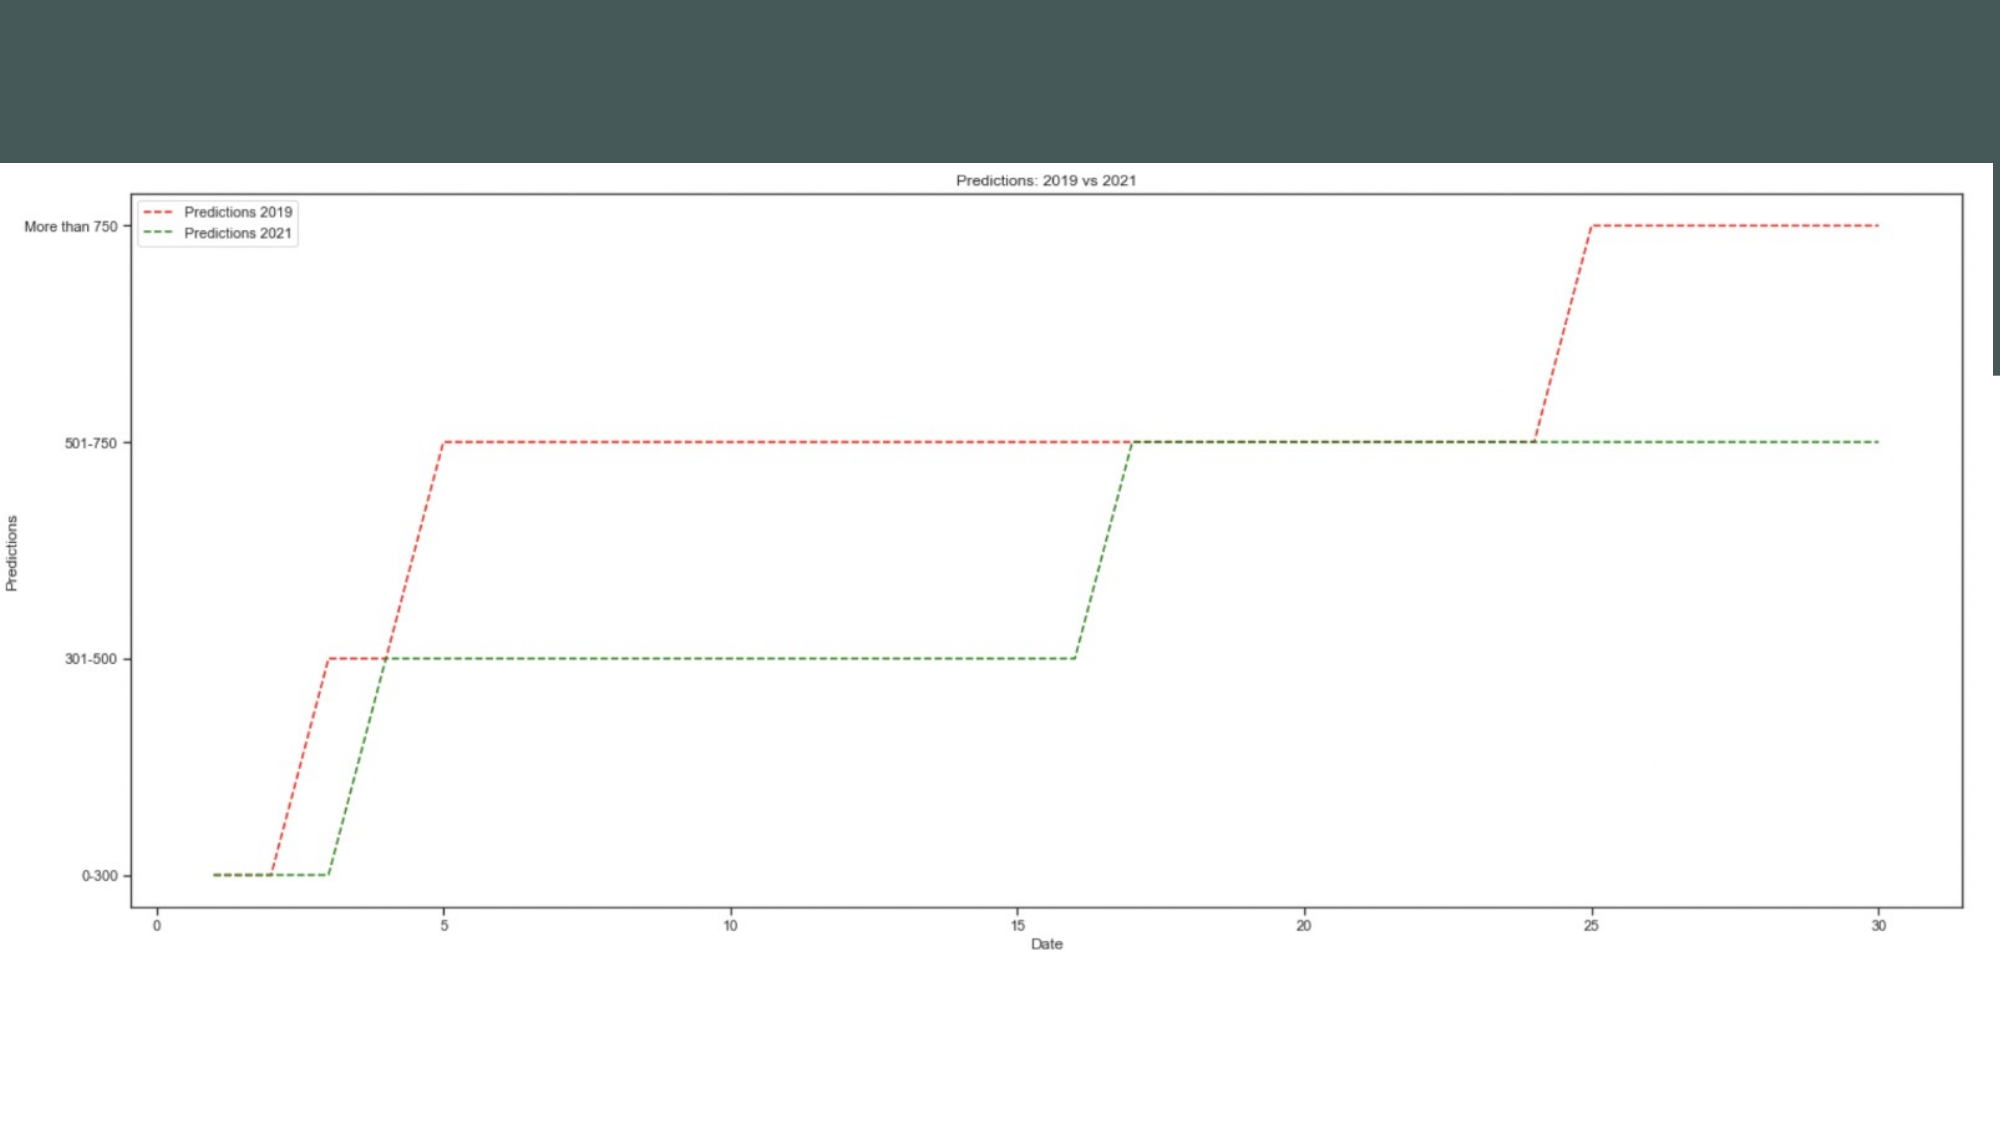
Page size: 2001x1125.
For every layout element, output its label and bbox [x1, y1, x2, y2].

picture [0, 163, 1993, 961]
